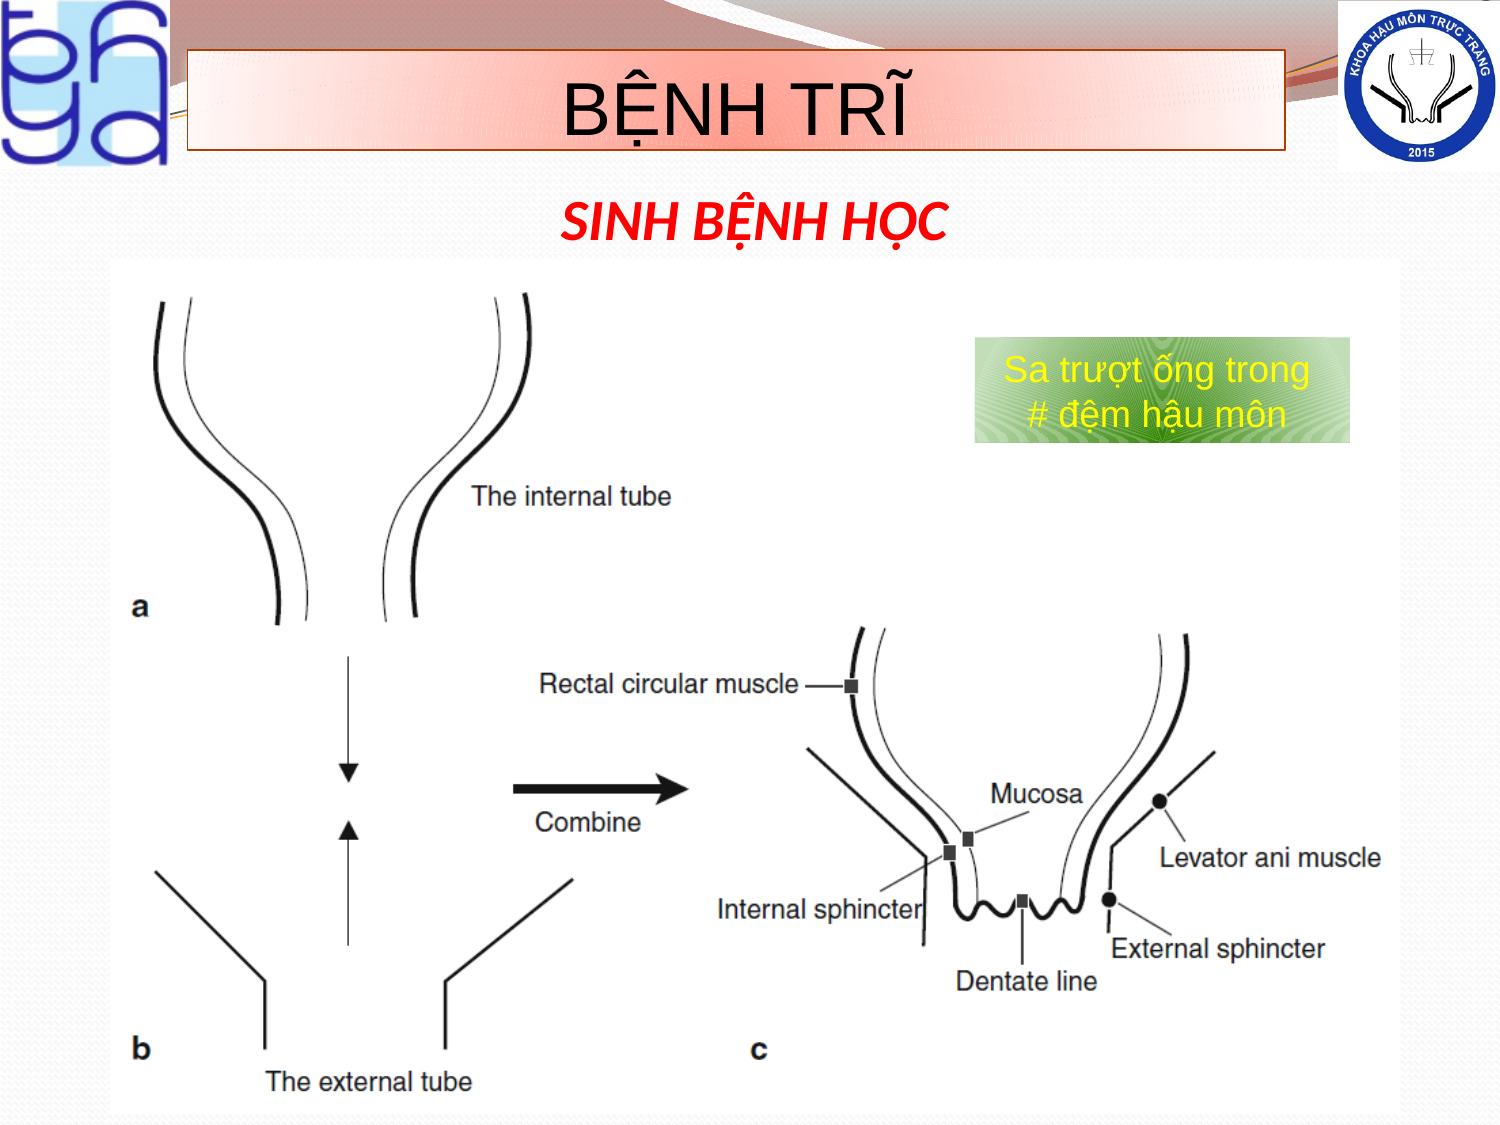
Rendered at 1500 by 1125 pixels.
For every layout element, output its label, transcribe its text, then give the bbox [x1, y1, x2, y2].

picture [1338, 1, 1500, 172]
title BỆNH TRĨ [187, 49, 1286, 151]
picture [0, 0, 170, 169]
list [110, 260, 1400, 1113]
text_box SINH BỆNH HỌC [417, 174, 1093, 259]
